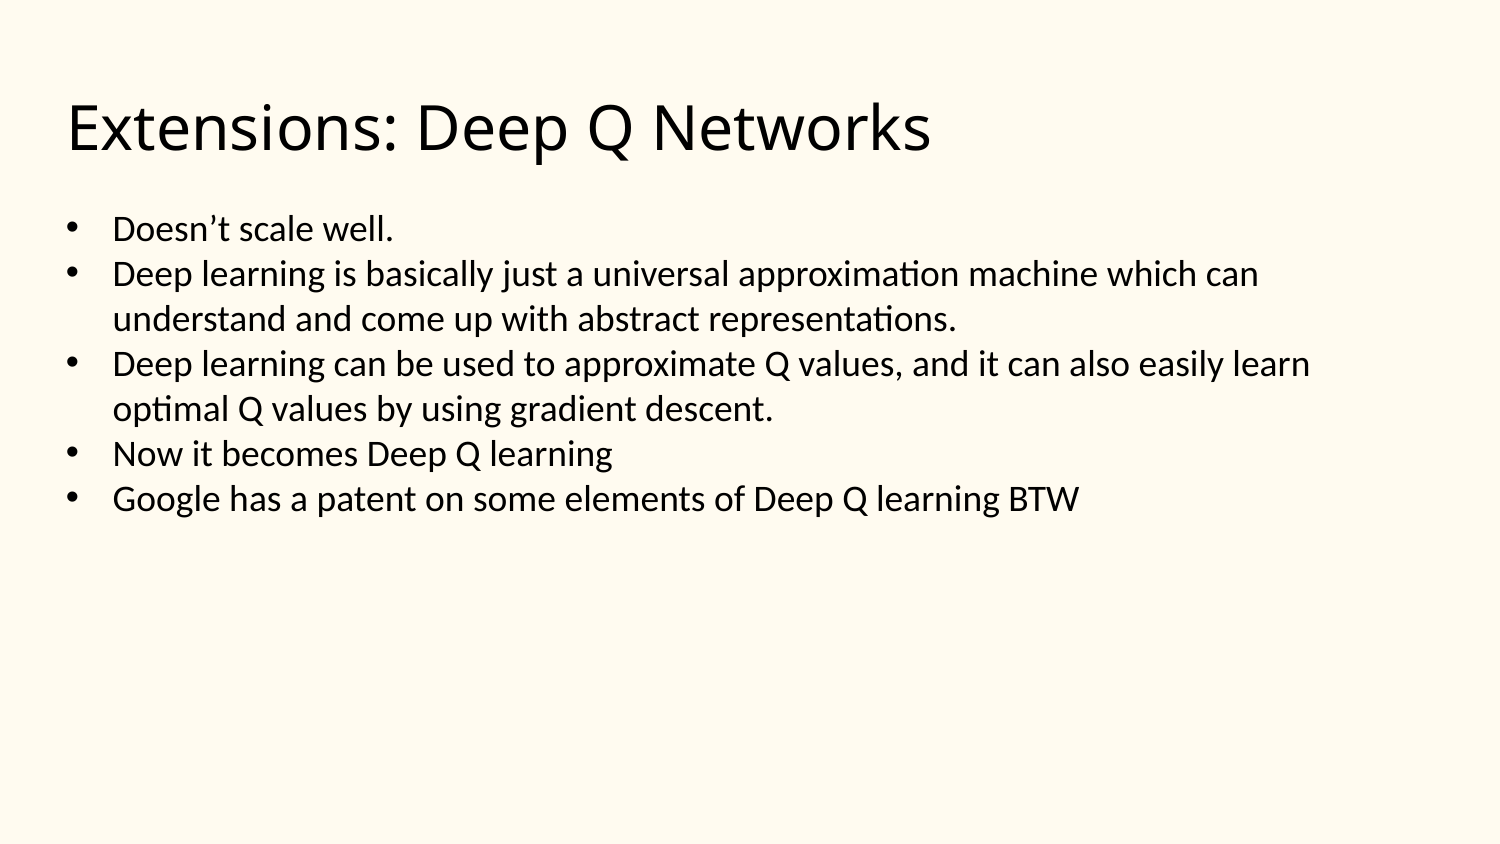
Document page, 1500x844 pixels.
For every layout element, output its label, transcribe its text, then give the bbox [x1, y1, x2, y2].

title Extensions: Deep Q Networks [51, 72, 1449, 174]
text_box Doesn’t scale well. Deep learning is basically just a universal approximation machine which can understand and come up with abstract representations. Deep learning can be used to approximate Q values, and it can also easily learn optimal Q values by using gradient descent. Now it becomes Deep Q learning Google has a patent on some elements of Deep Q learning BTW [51, 196, 1449, 562]
